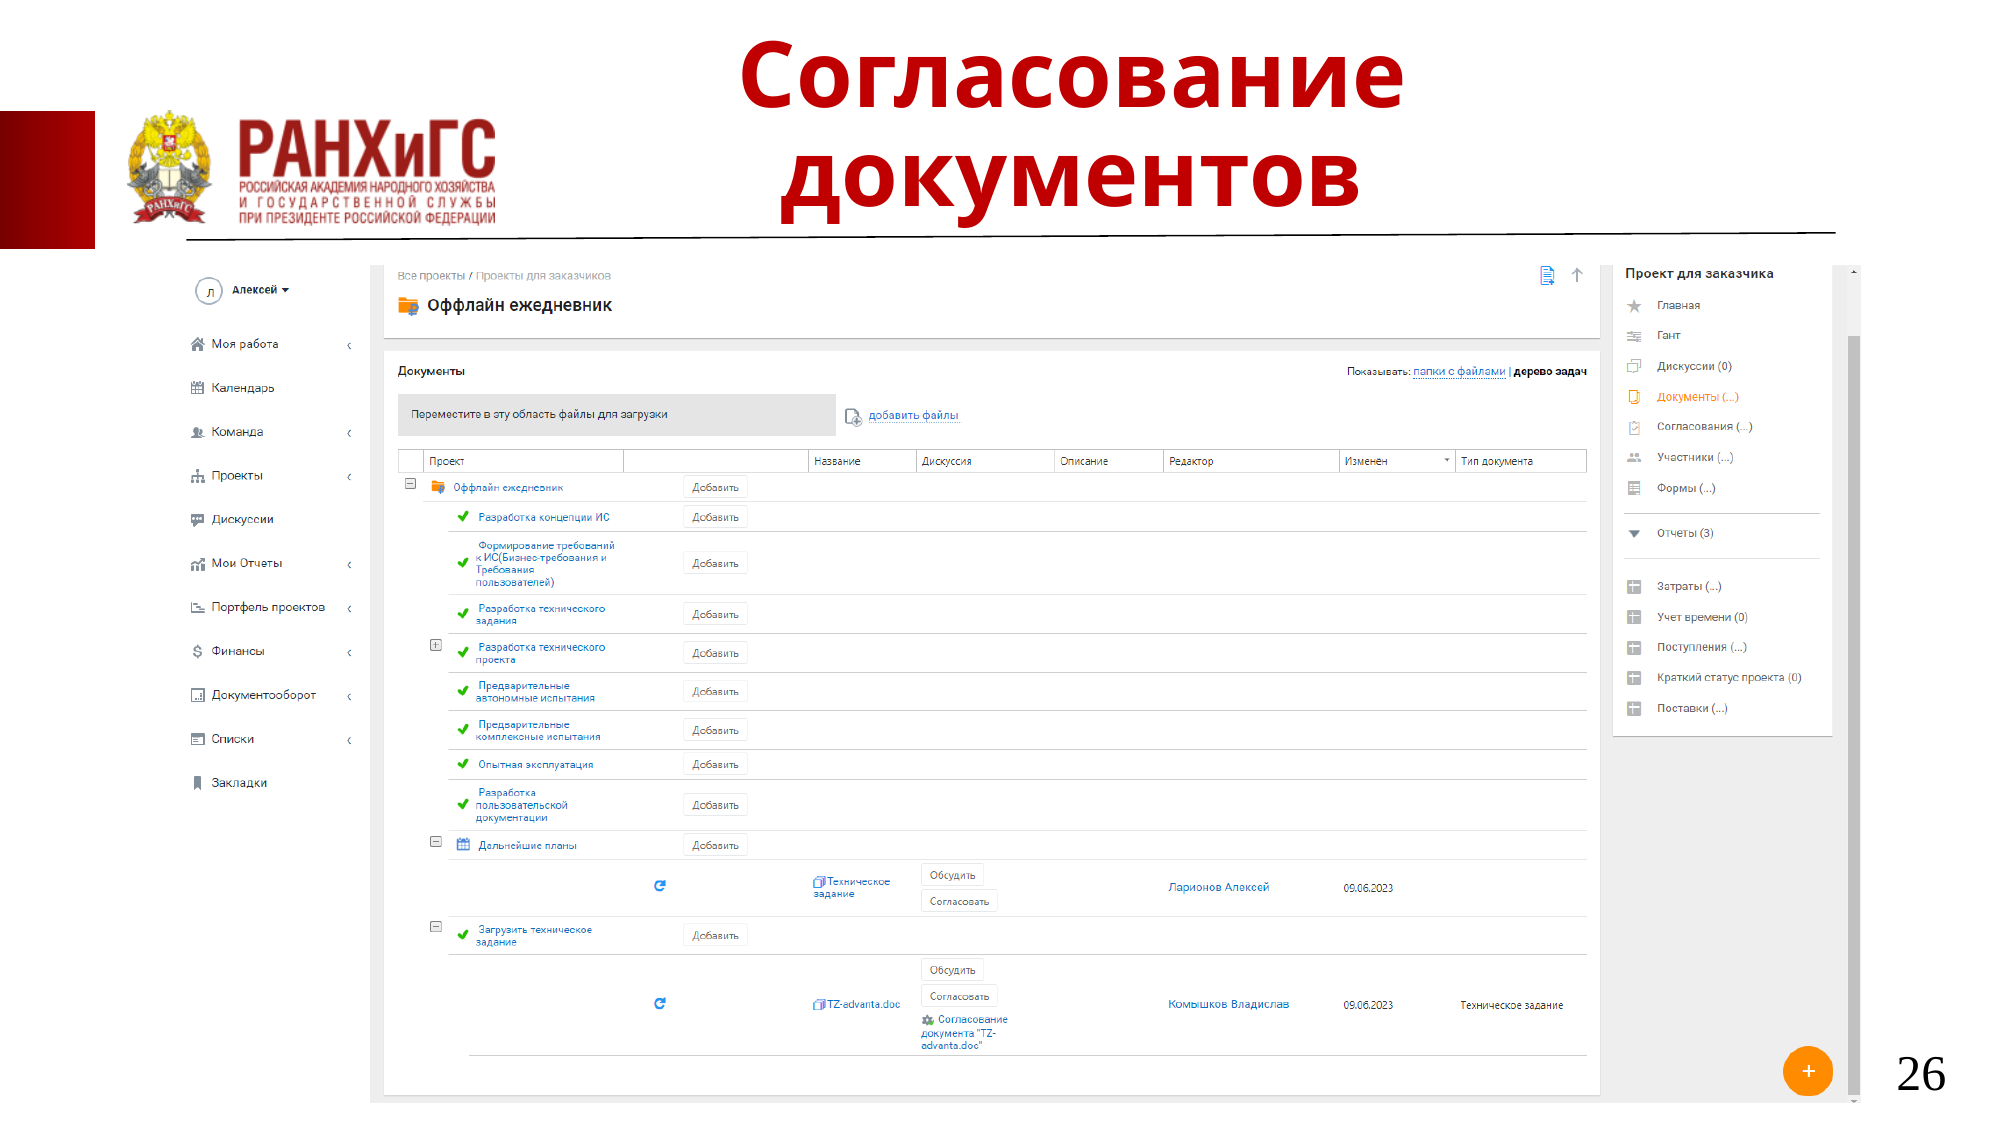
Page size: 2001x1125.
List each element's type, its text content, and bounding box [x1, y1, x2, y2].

picture [127, 110, 495, 226]
text_box 2 [1881, 1033, 1962, 1104]
text_box [186, 232, 1836, 241]
title Согласование документов [512, 112, 1633, 227]
picture [176, 265, 1861, 1103]
picture [0, 111, 96, 250]
